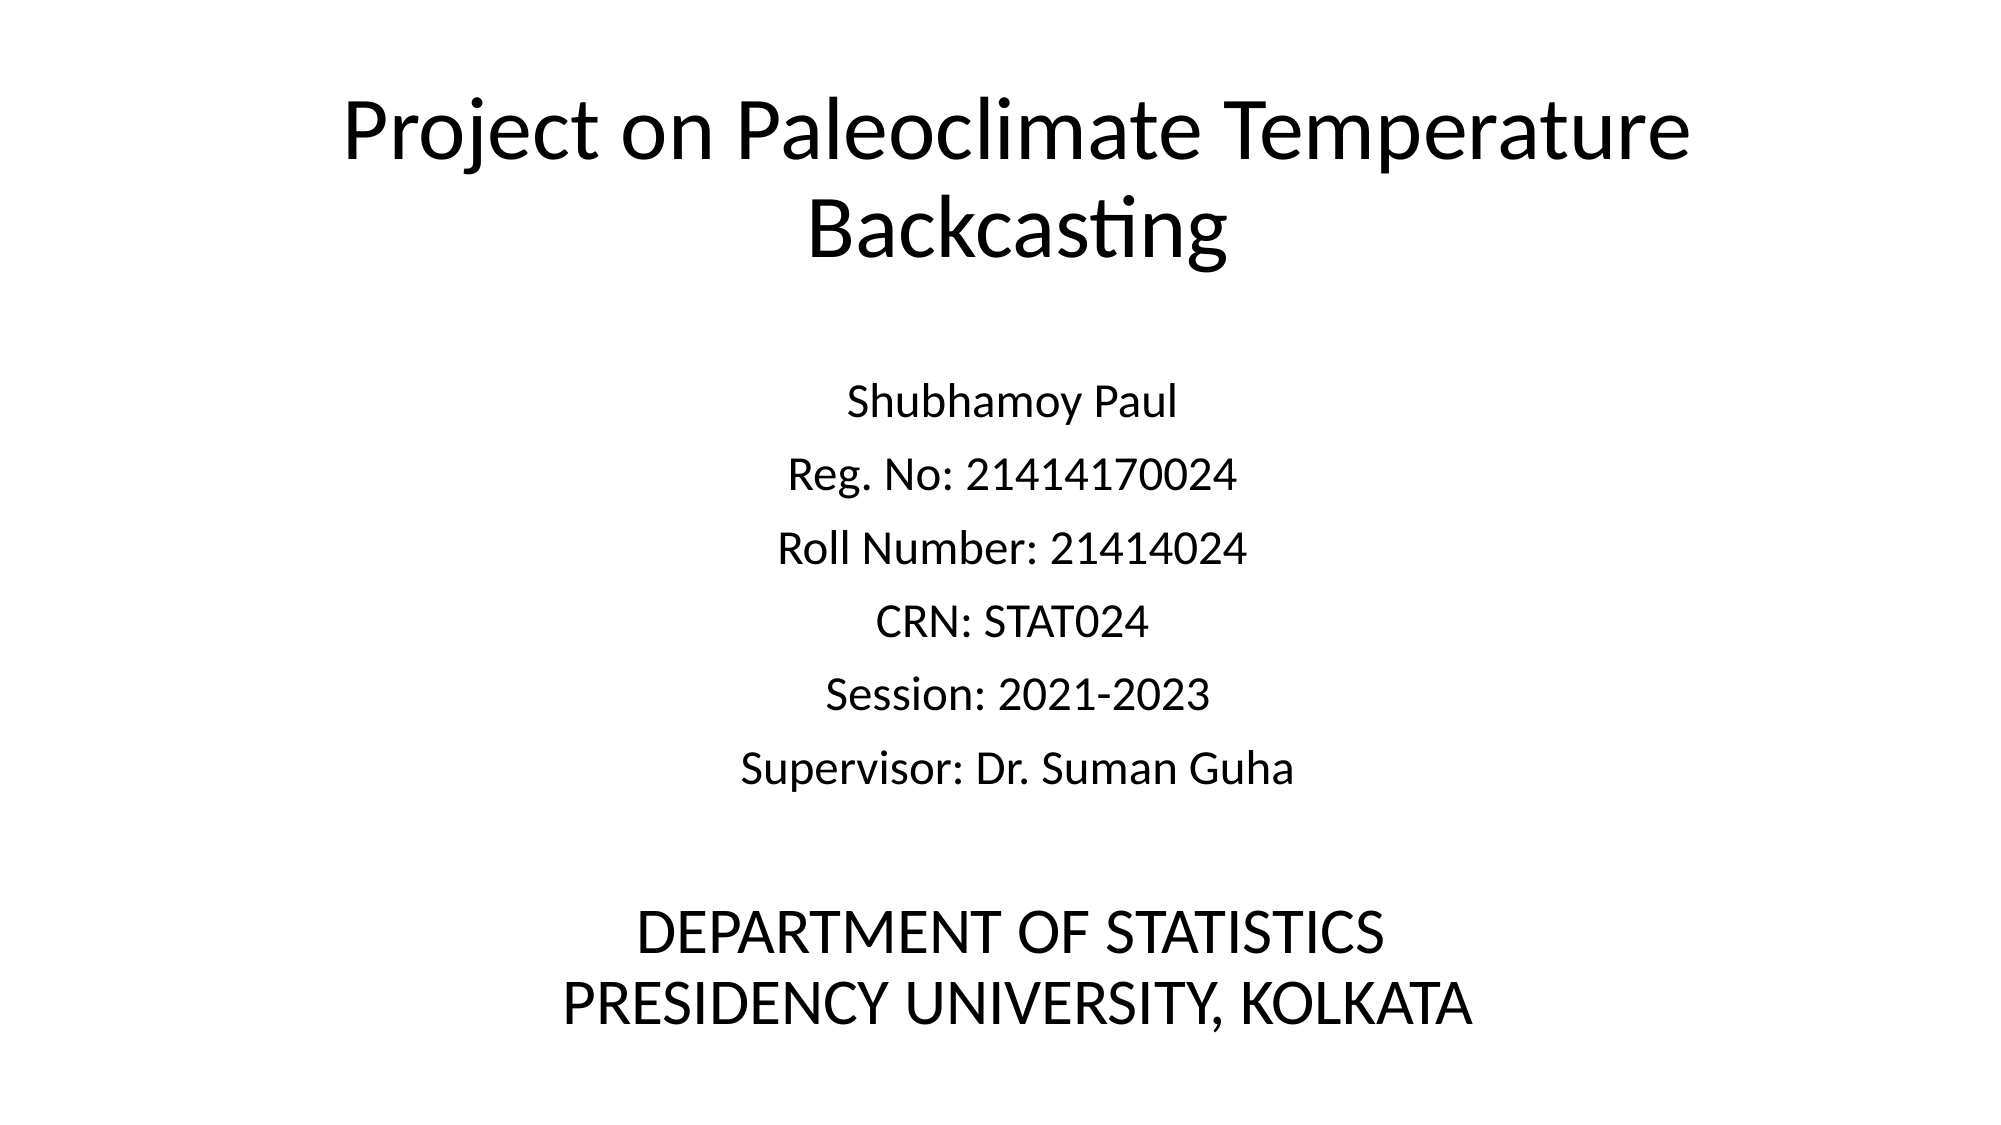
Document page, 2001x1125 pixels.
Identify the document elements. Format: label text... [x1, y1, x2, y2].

list Project on Paleoclimate Temperature Backcasting Shubhamoy Paul Reg. No: 21414170024 Roll Number: 21414024 CRN: STAT024 Session: 2021-2023 Supervisor: Dr. Suman Guha Department of Statistics Presidency University, Kolkata [155, 75, 1881, 1050]
